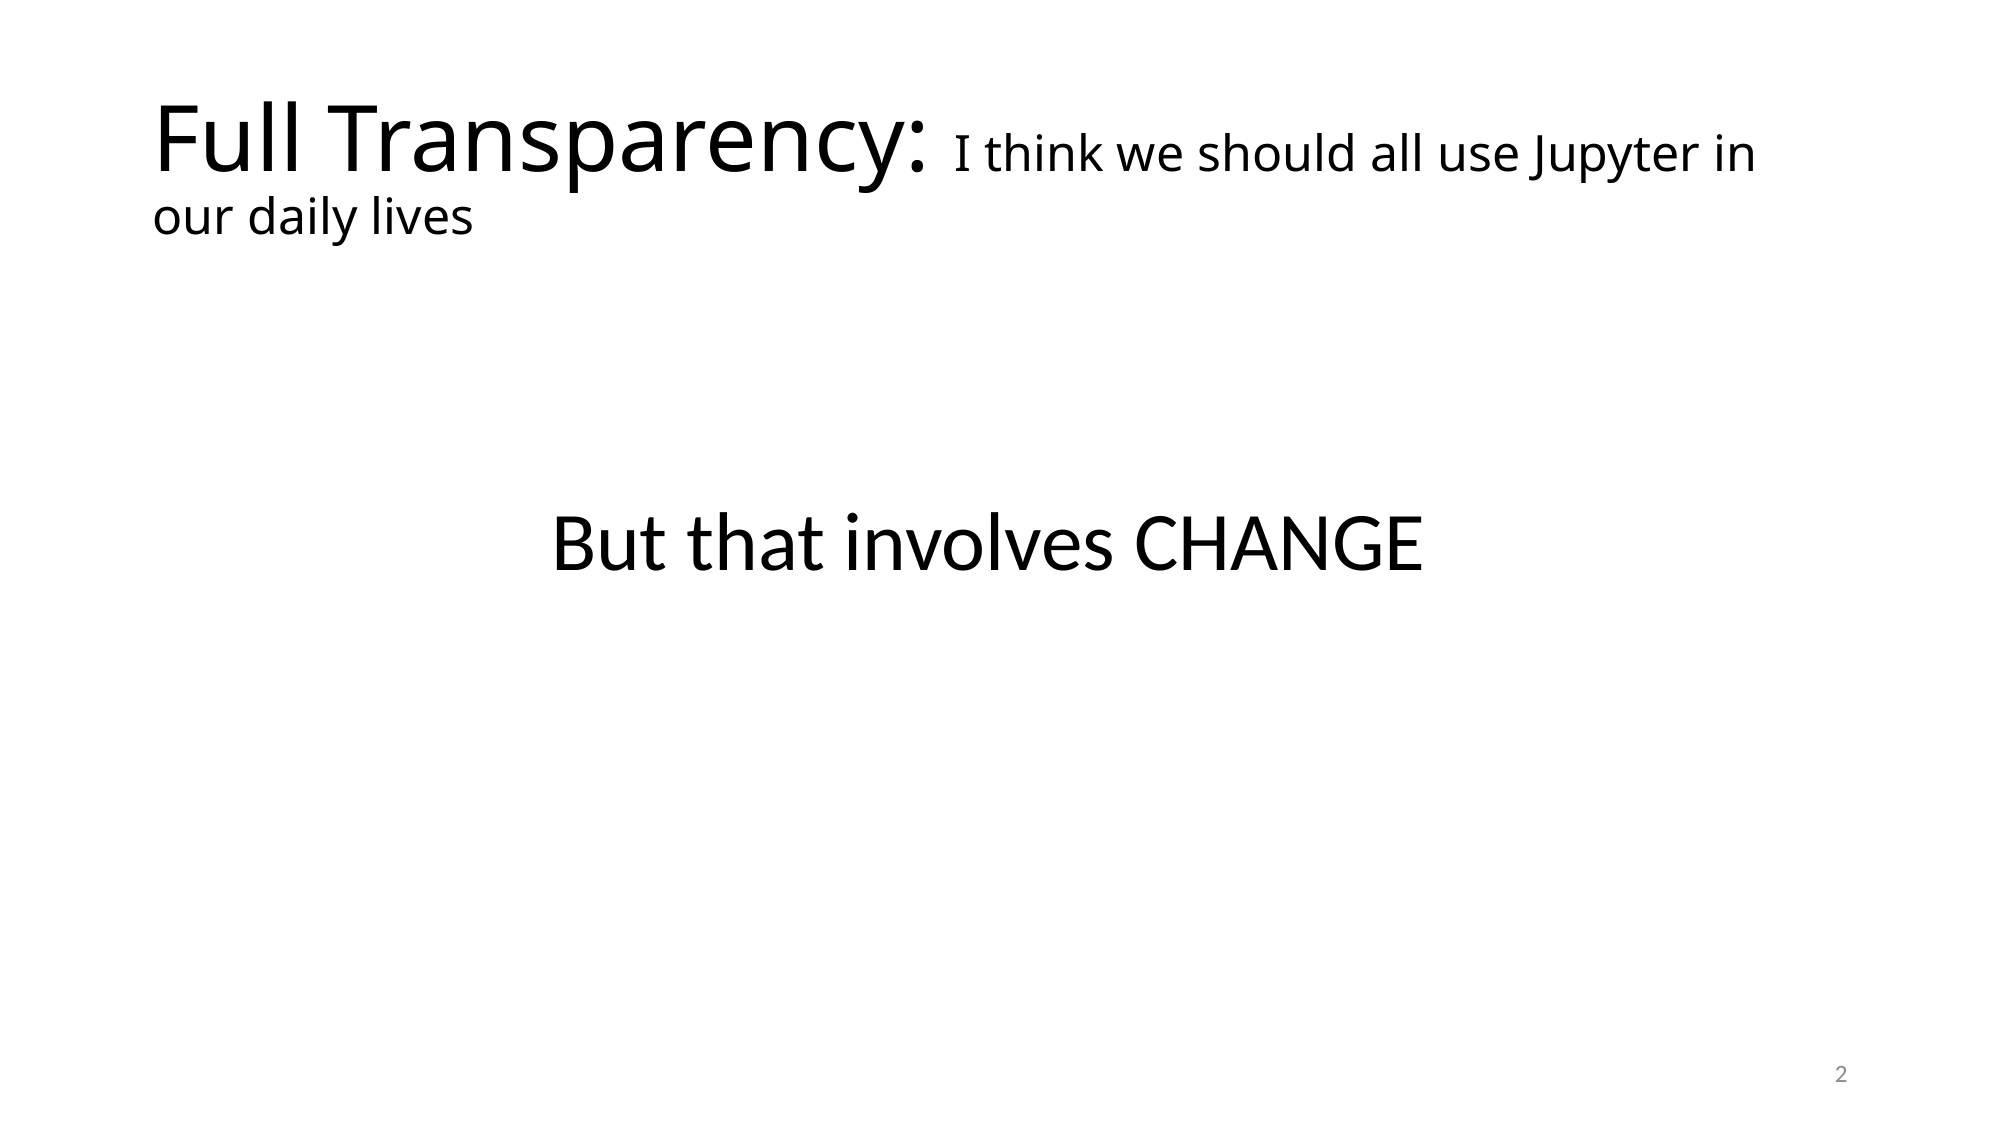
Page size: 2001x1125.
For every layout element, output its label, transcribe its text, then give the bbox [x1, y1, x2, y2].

text_box But that involves CHANGE [536, 479, 1442, 595]
slide_number 2 [1412, 1042, 1863, 1103]
title Full Transparency: I think we should all use Jupyter in our daily lives [137, 59, 1863, 278]
